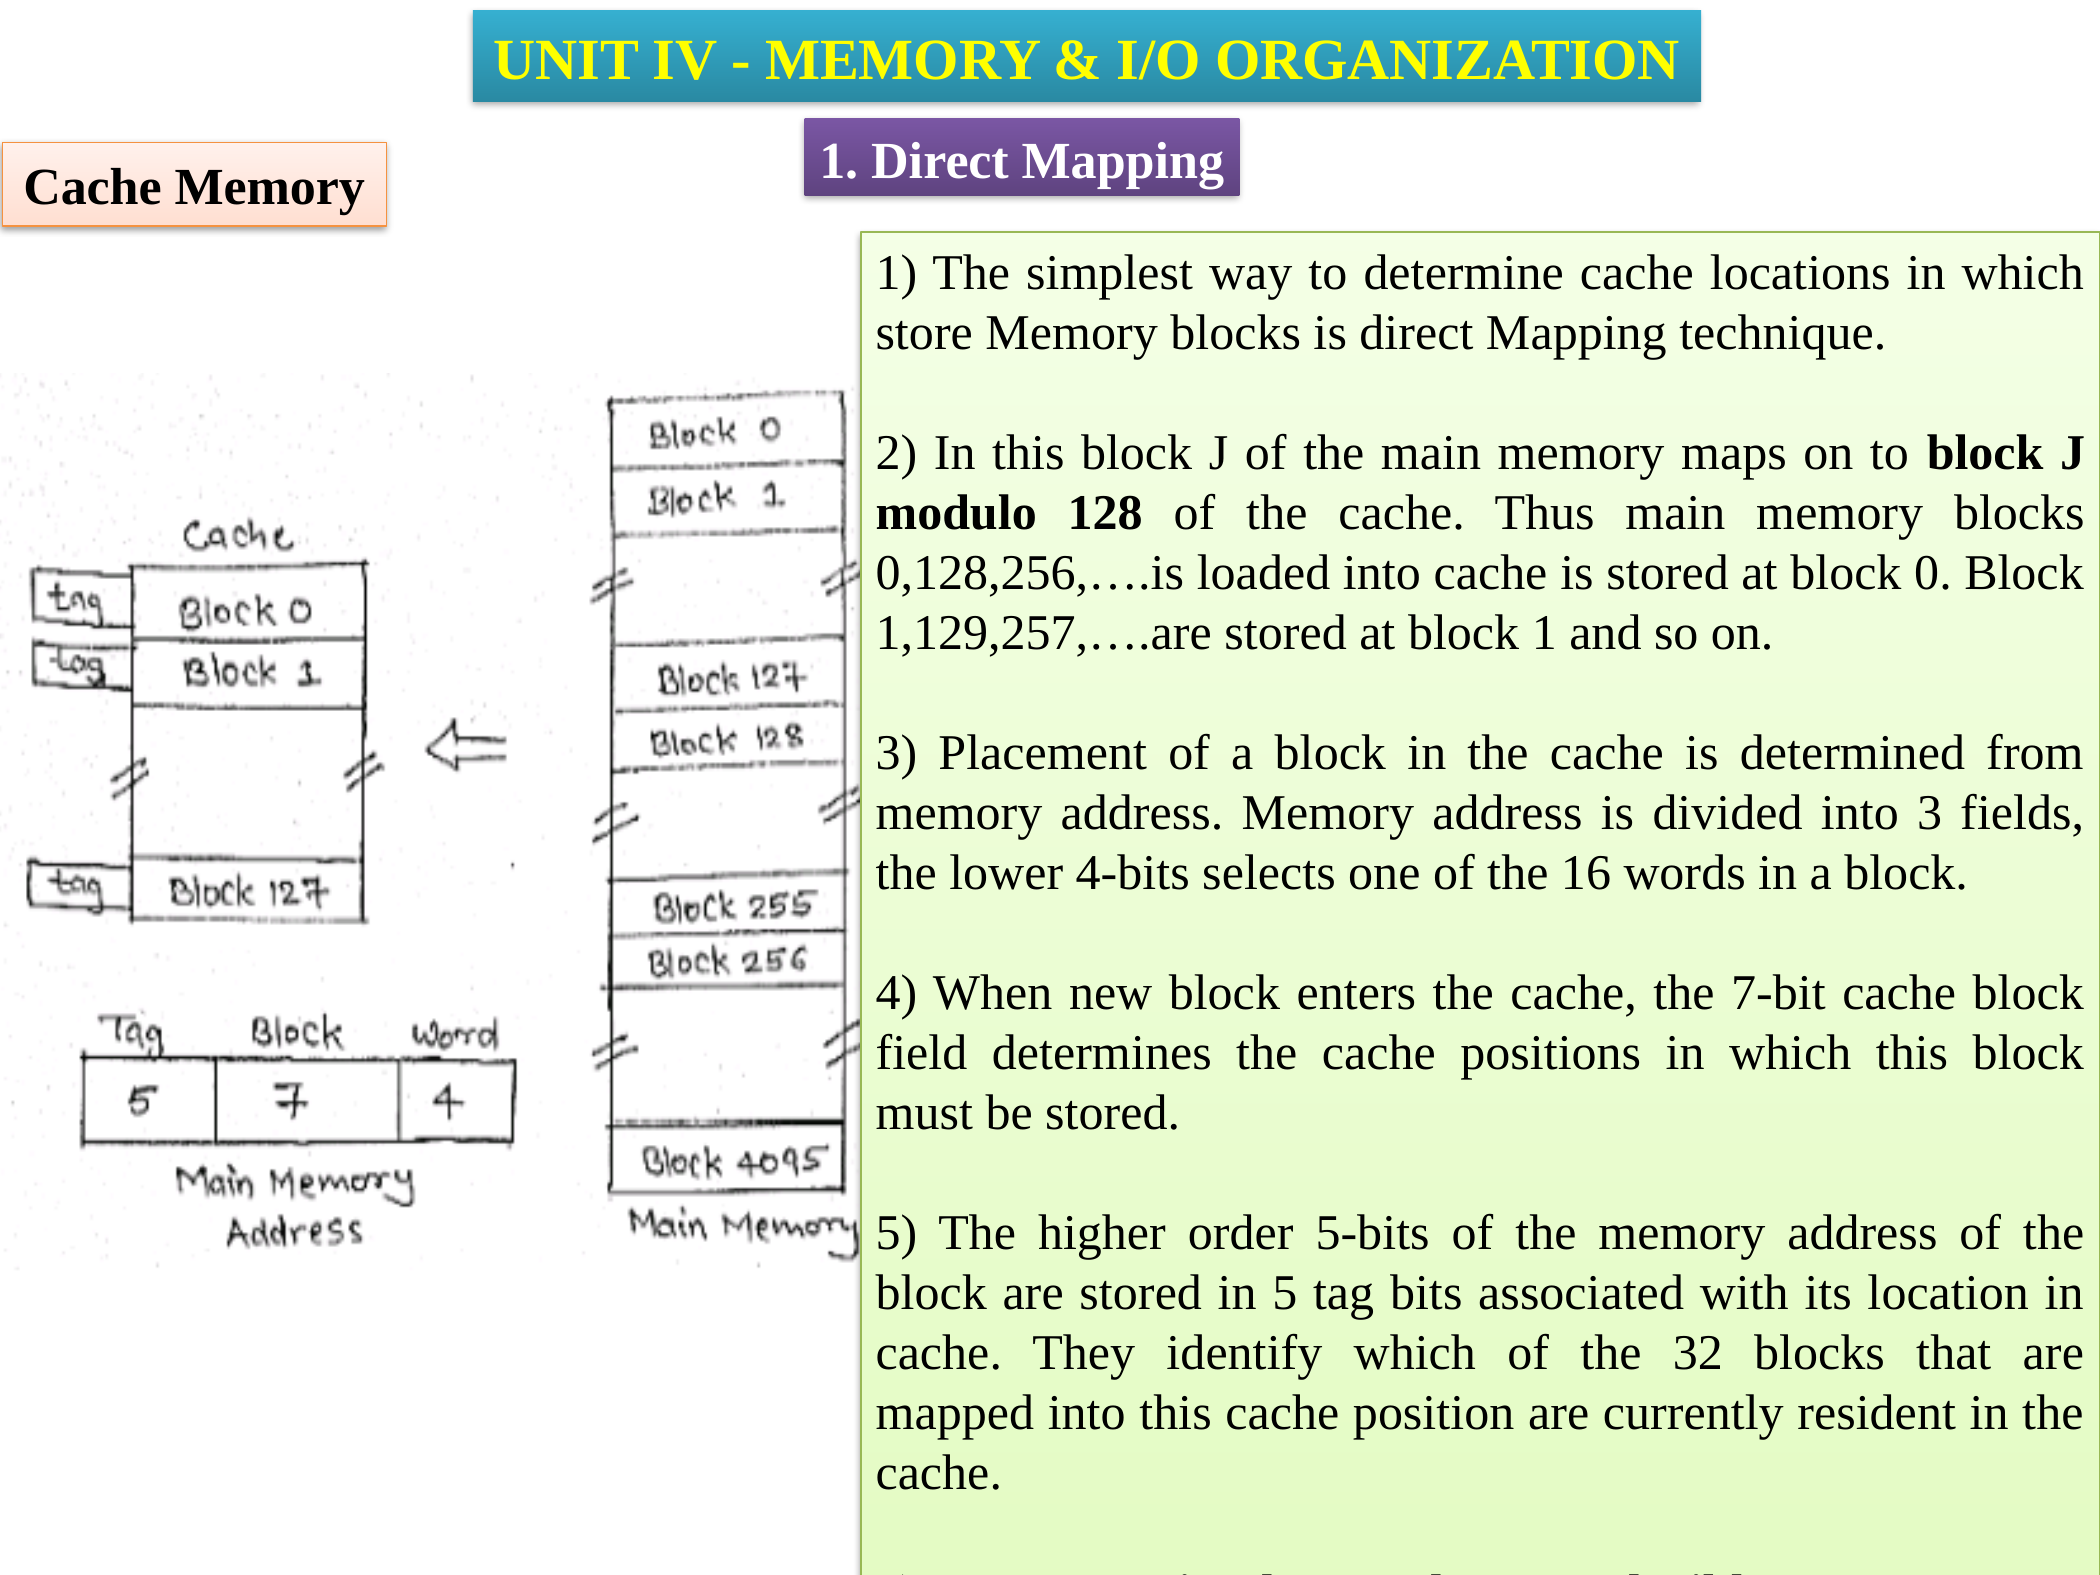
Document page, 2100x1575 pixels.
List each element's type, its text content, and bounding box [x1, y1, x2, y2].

text_box Cache Memory [2, 142, 387, 227]
picture [0, 373, 885, 1284]
text_box UNIT IV - MEMORY & I/O ORGANIZATION [472, 10, 1702, 102]
text_box 1) The simplest way to determine cache locations in which store Memory blocks is direct Mapping technique. 2) In this block J of the main memory maps on to block J modulo 128 of the cache. Thus main memory blocks 0,128,256,….is loaded into cache is stored at block 0. Block 1,129,257,….are stored at block 1 and so on. 3) Placement of a block in the cache is determined from memory address. Memory address is divided into 3 fields, the lower 4-bits selects one of the 16 words in a block. 4) When new block enters the cache, the 7-bit cache block field determines the cache positions in which this block must be stored. 5) The higher order 5-bits of the memory address of the block are stored in 5 tag bits associated with its location in cache. They identify which of the 32 blocks that are mapped into this cache position are currently resident in the cache. 6) It is easy to implement, but not Flexible [860, 231, 2100, 1575]
text_box 1. Direct Mapping [804, 118, 1240, 196]
